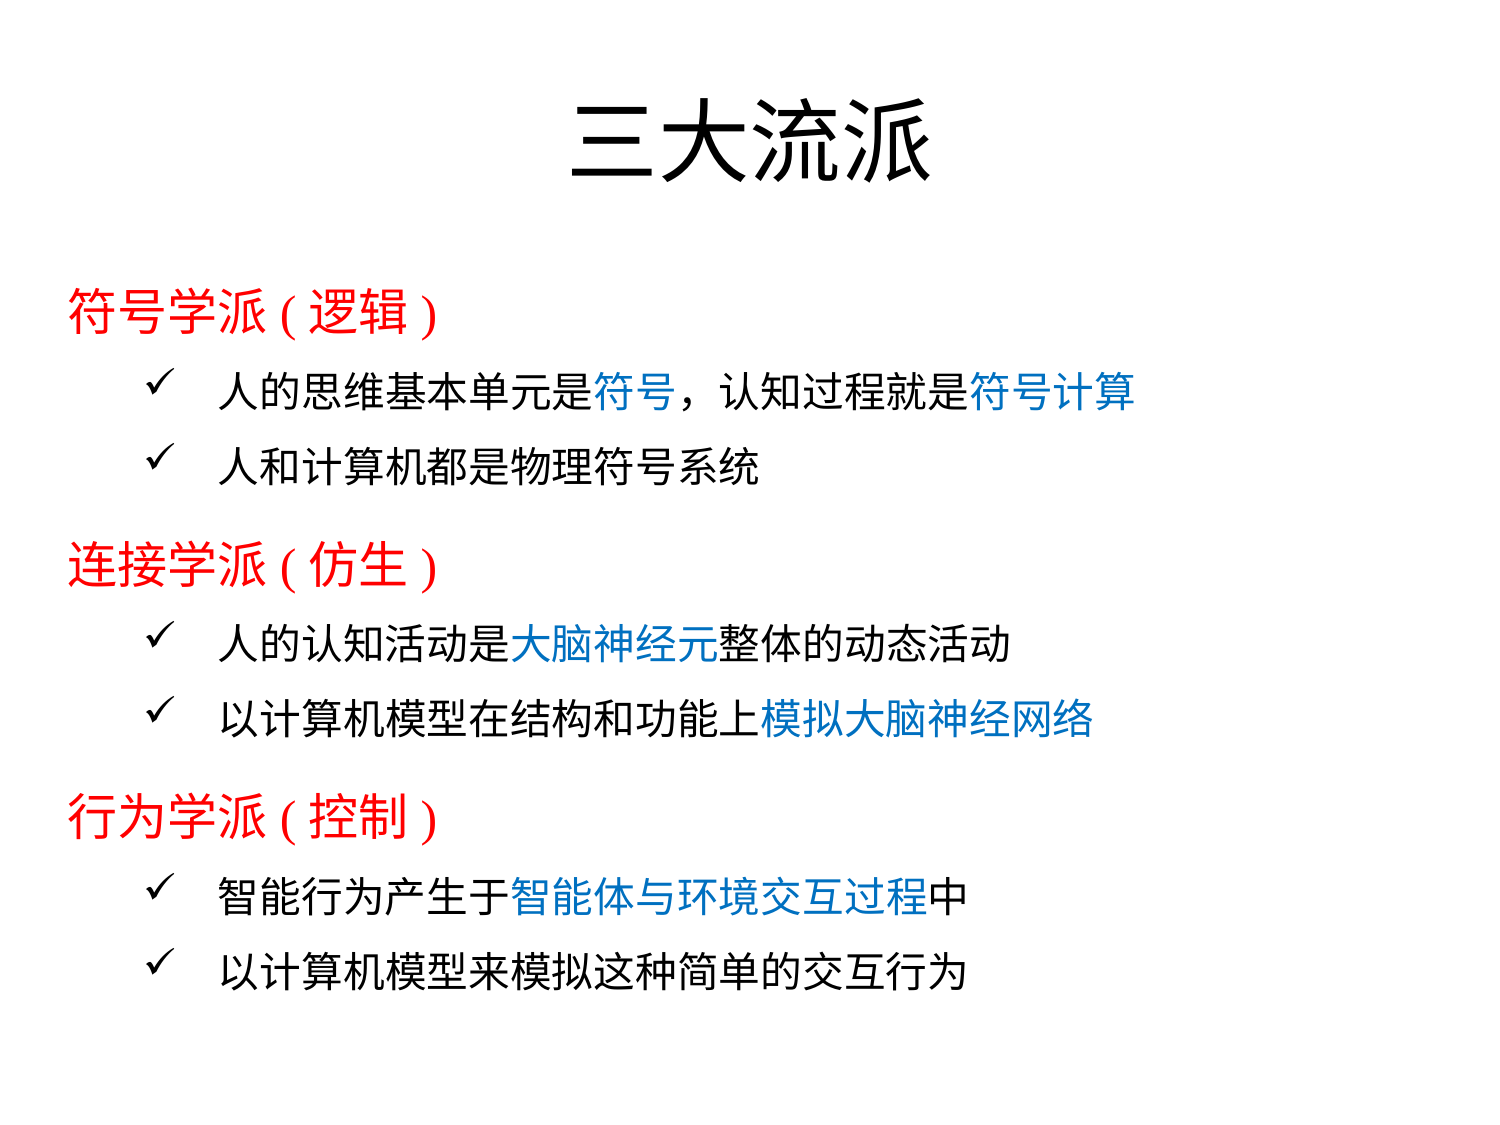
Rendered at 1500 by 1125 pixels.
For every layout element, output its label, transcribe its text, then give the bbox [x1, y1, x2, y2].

title 三大流派 [75, 45, 1425, 233]
text_box 符号学派(逻辑) 人的思维基本单元是符号，认知过程就是符号计算 人和计算机都是物理符号系统 连接学派(仿生) 人的认知活动是大脑神经元整体的动态活动 以计算机模型在结构和功能上模拟大脑神经网络 行为学派(控制) 智能行为产生于智能体与环境交互过程中 以计算机模型来模拟这种简单的交互行为 [53, 243, 1447, 1003]
